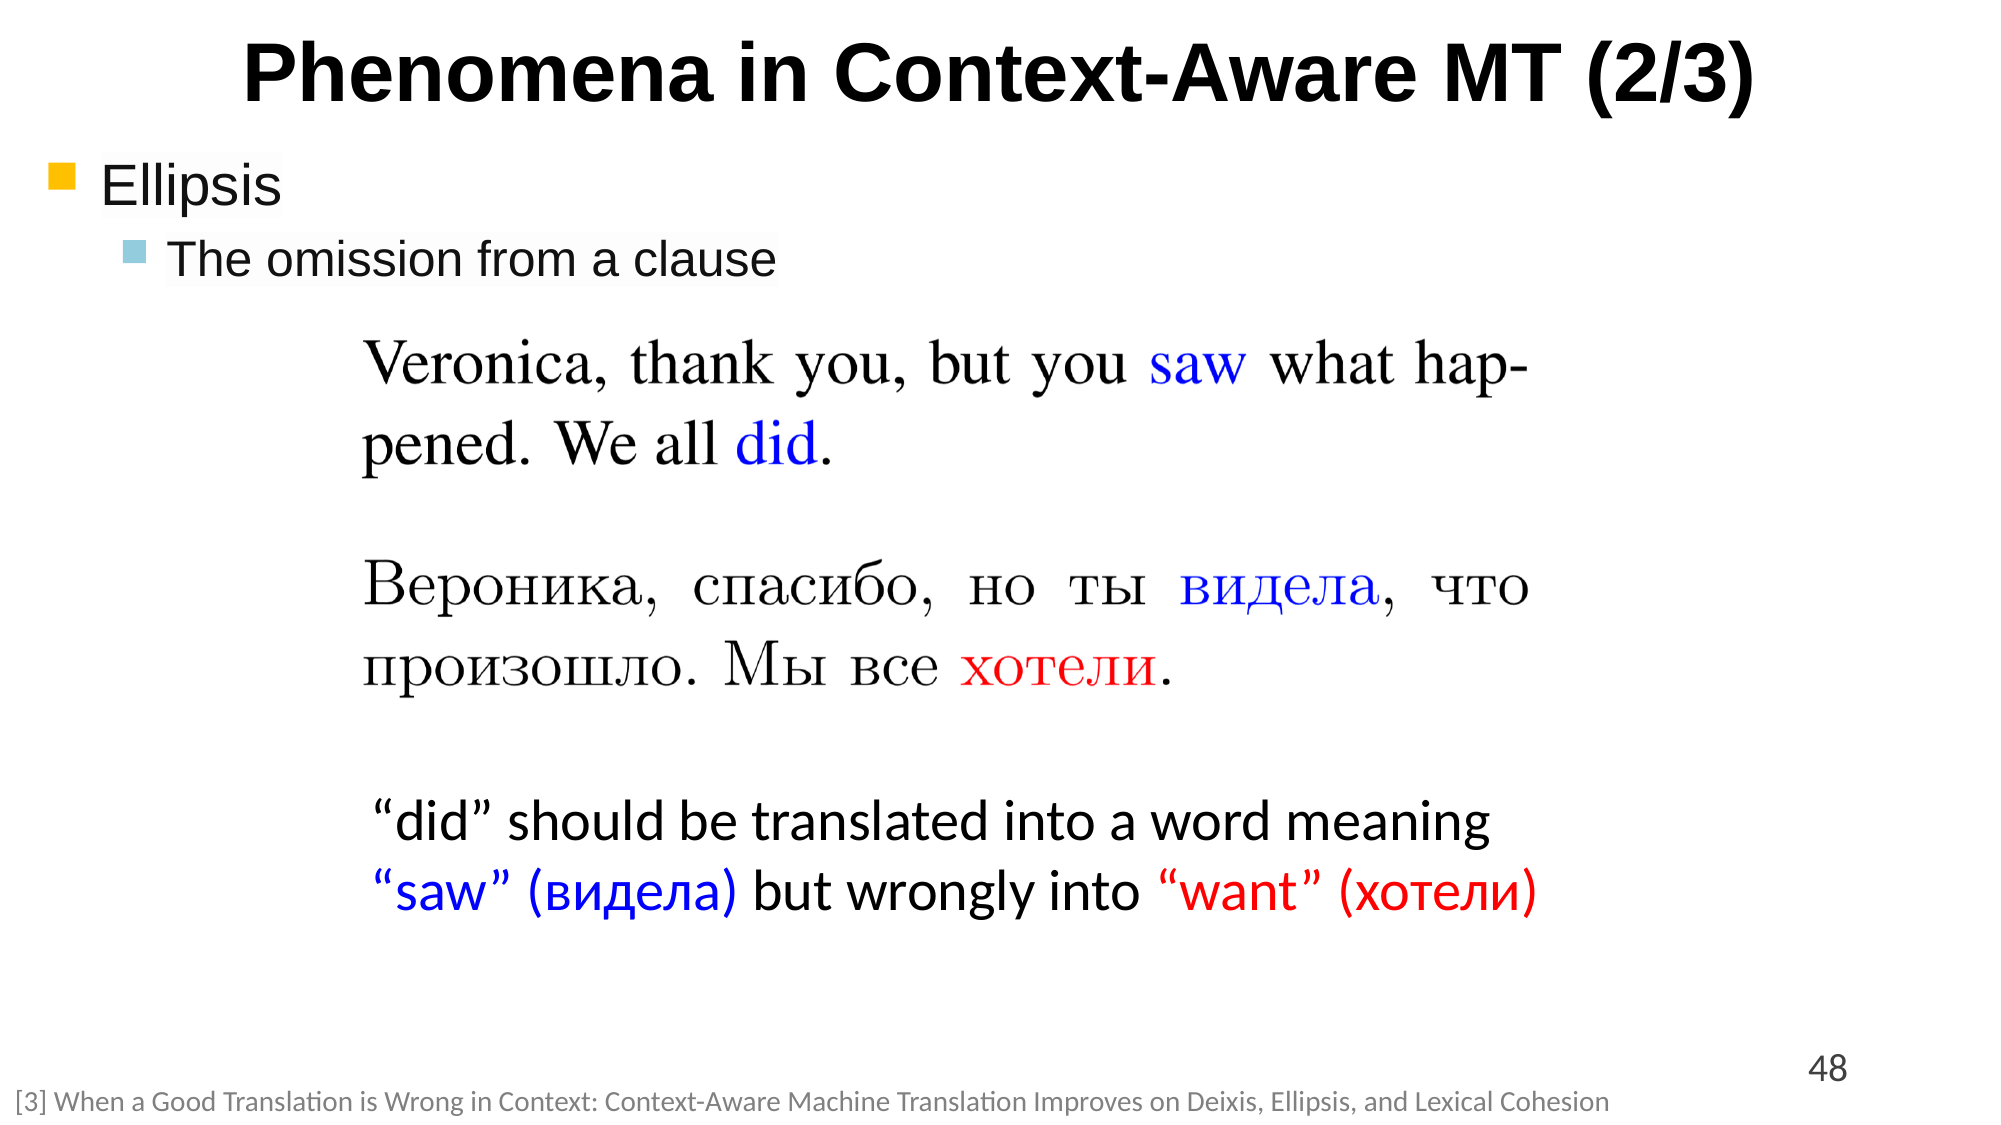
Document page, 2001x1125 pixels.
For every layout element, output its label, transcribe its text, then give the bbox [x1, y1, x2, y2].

text_box [3] When a Good Translation is Wrong in Context: Context-Aware Machine Translation Improves on Deixis, Ellipsis, and Lexical Cohesion [0, 1074, 1839, 1125]
text_box “did” should be translated into a word meaning “saw” (видела) but wrongly into “want” (хотели) [356, 775, 1555, 930]
picture [350, 325, 1544, 707]
title Phenomena in Context-Aware MT (2/3) [0, 0, 2000, 138]
slide_number 48 [1756, 1035, 1900, 1083]
list Ellipsis The omission from a clause [29, 139, 2000, 468]
